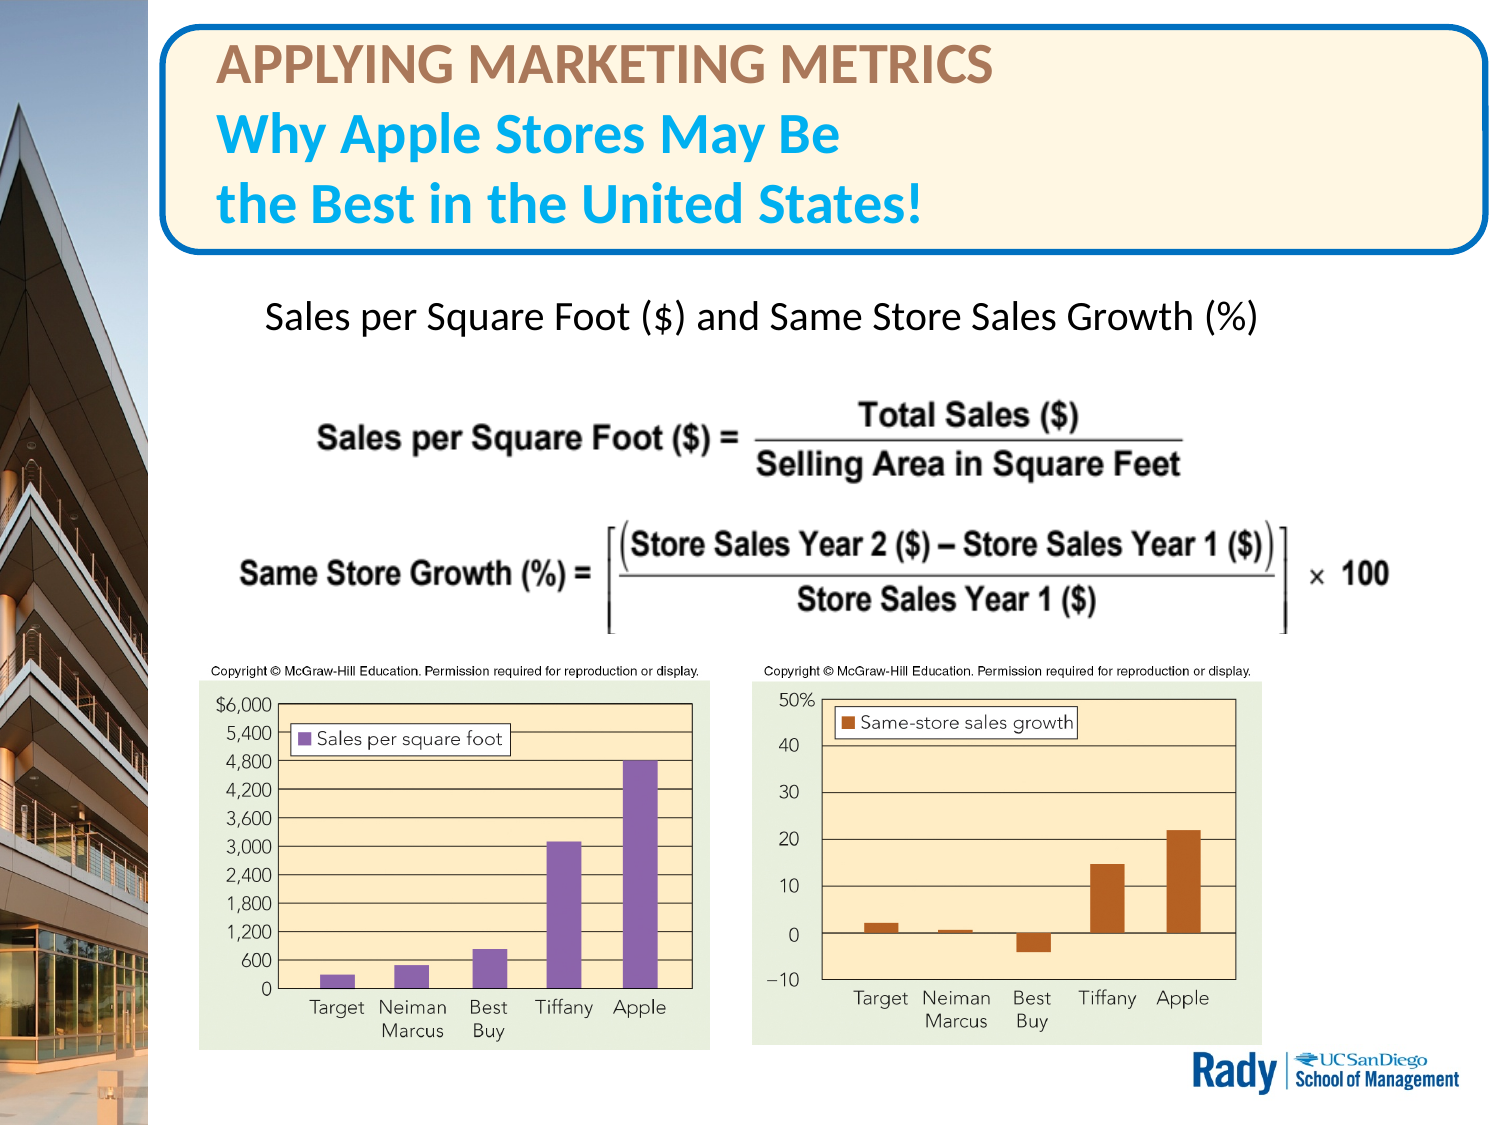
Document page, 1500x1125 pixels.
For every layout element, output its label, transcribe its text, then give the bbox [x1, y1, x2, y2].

list Sales per Square Foot ($) and Same Store Sales Growth (%) [249, 281, 1426, 1076]
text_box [237, 514, 1393, 634]
title APPLYING MARKETING METRICS Why Apple Stores May Be the Best in the United States! [201, 79, 1490, 181]
picture [0, 0, 148, 1125]
picture [199, 666, 711, 1050]
picture [1187, 1044, 1463, 1101]
picture [751, 666, 1262, 1046]
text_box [314, 391, 1186, 486]
text_box [162, 27, 1486, 253]
